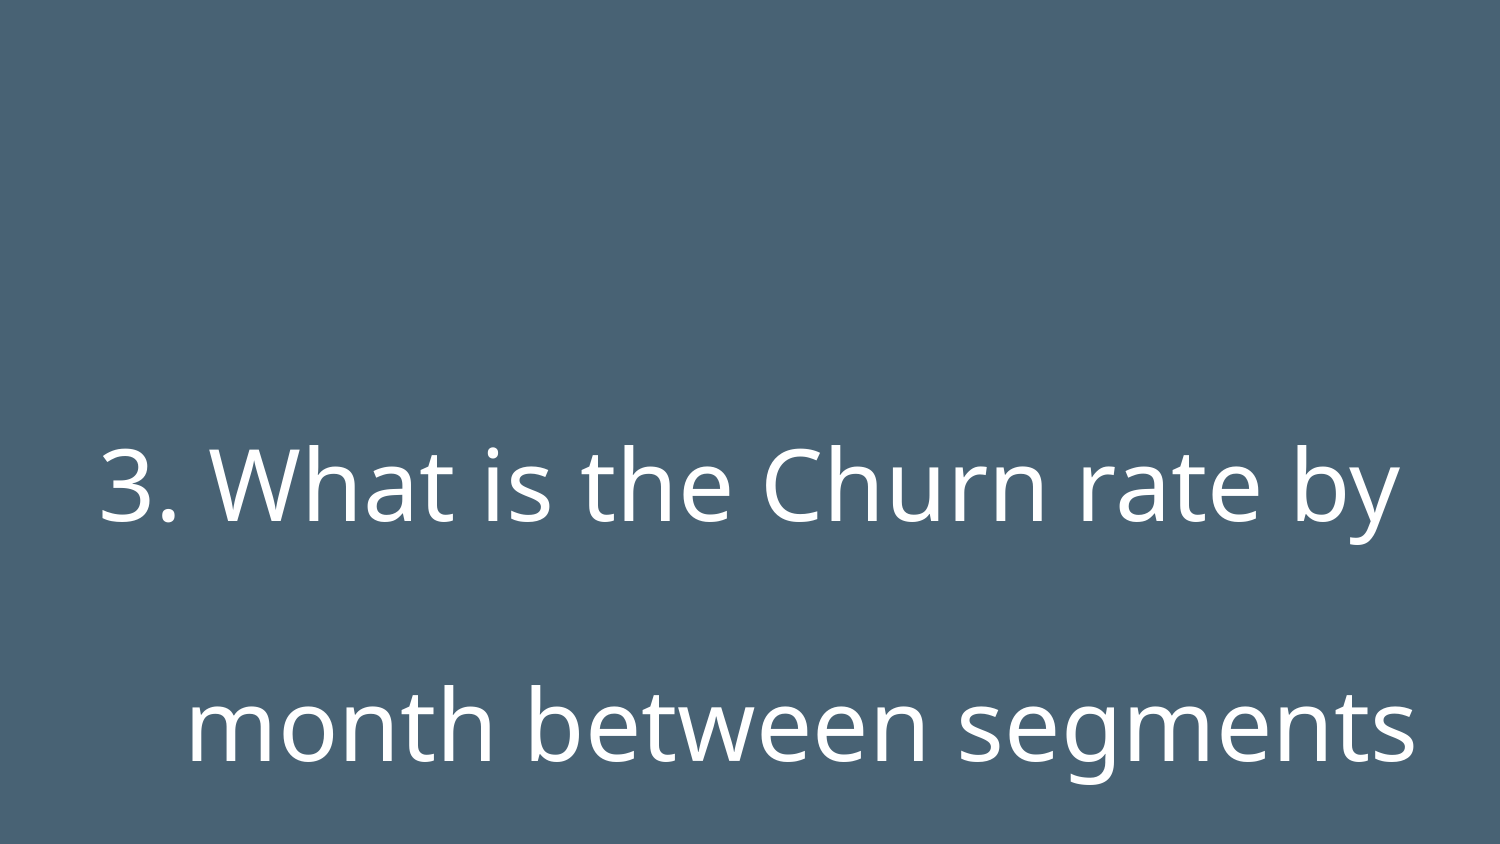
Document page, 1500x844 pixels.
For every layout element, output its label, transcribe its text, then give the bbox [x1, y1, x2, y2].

text_box 3. What is the Churn rate by month between segments [51, 293, 1449, 550]
